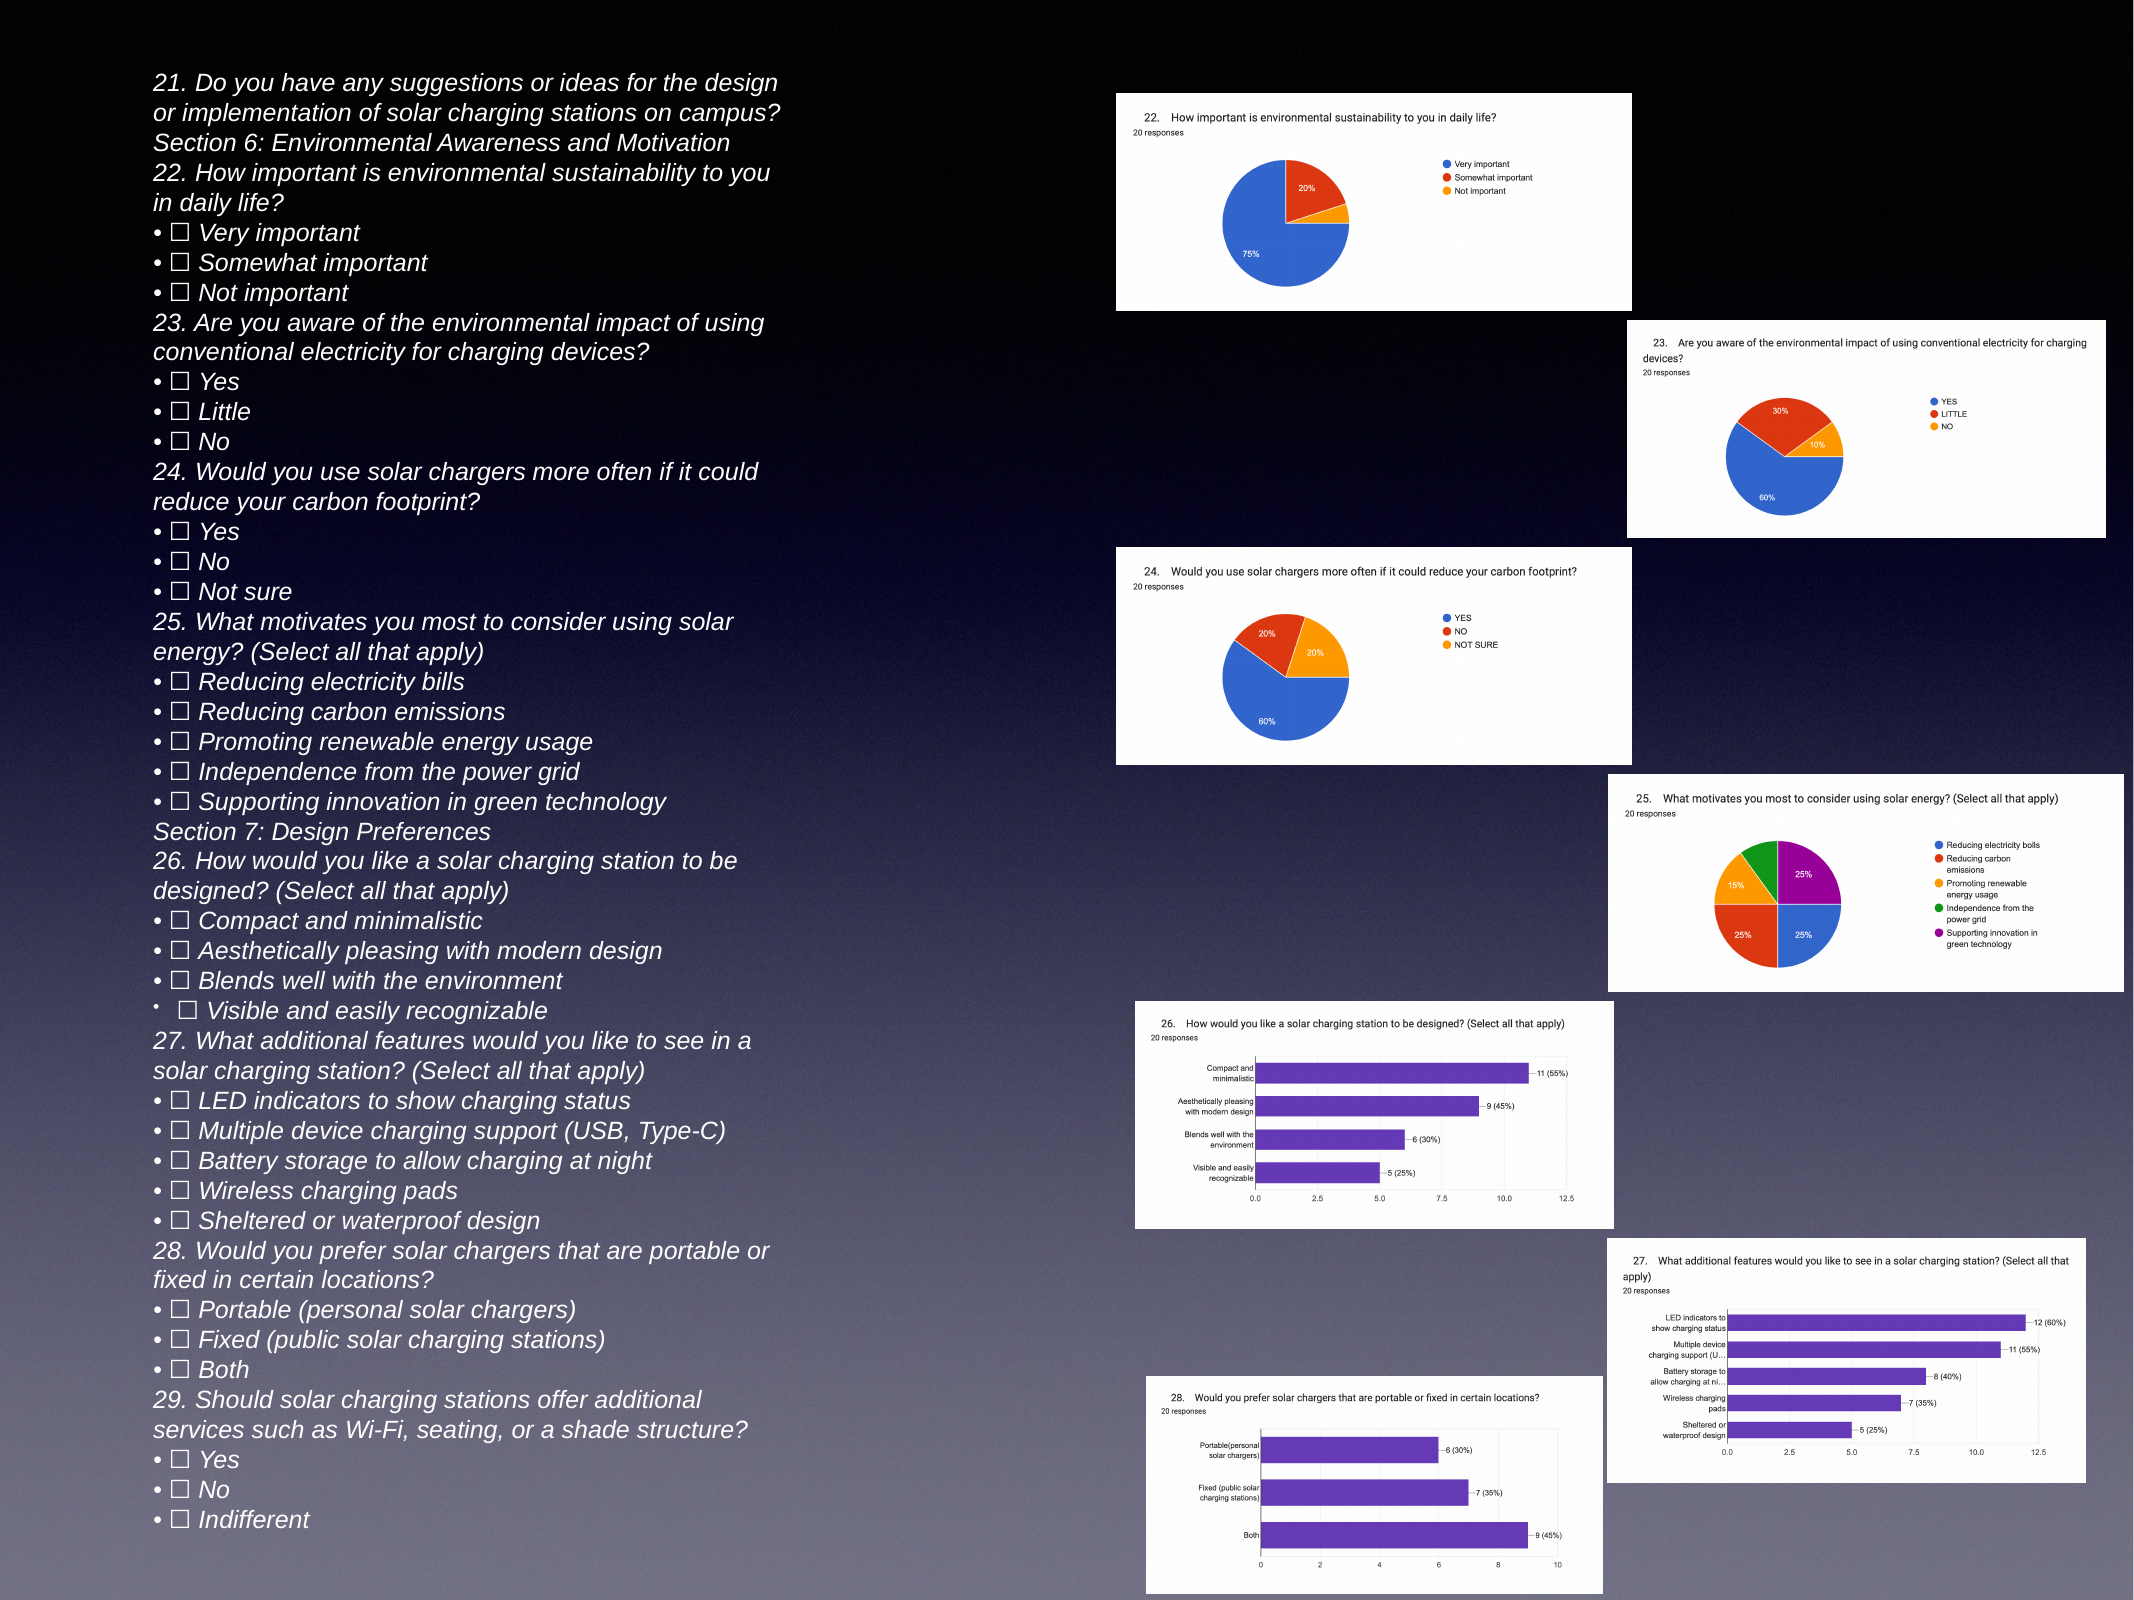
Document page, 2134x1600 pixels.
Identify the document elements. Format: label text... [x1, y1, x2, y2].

text_box 21. Do you have any suggestions or ideas for the design or implementation of solar charging stations on campus? Section 6: Environmental Awareness and Motivation 22. How important is environmental sustainability to you in daily life? • ☐ Very important • ☐ Somewhat important • ☐ Not important 23. Are you aware of the environmental impact of using conventional electricity for charging devices? • ☐ Yes • ☐ Little • ☐ No 24. Would you use solar chargers more often if it could reduce your carbon footprint? • ☐ Yes • ☐ No • ☐ Not sure 25. What motivates you most to consider using solar energy? (Select all that apply) • ☐ Reducing electricity bills • ☐ Reducing carbon emissions • ☐ Promoting renewable energy usage • ☐ Independence from the power grid • ☐ Supporting innovation in green technology Section 7: Design Preferences 26. How would you like a solar charging station to be designed? (Select all that apply) • ☐ Compact and minimalistic • ☐ Aesthetically pleasing with modern design • ☐ Blends well with the environment ☐ Visible and easily recognizable 27. What additional features would you like to see in a solar charging station? (Select all that apply) • ☐ LED indicators to show charging status • ☐ Multiple device charging support (USB, Type-C) • ☐ Battery storage to allow charging at night • ☐ Wireless charging pads • ☐ Sheltered or waterproof design 28. Would you prefer solar chargers that are portable or fixed in certain locations? • ☐ Portable (personal solar chargers) • ☐ Fixed (public solar charging stations) • ☐ Both 29. Should solar charging stations offer additional services such as Wi-Fi, seating, or a shade structure? • ☐ Yes • ☐ No • ☐ Indifferent [144, 58, 1518, 1542]
picture [0, 0, 2134, 1600]
